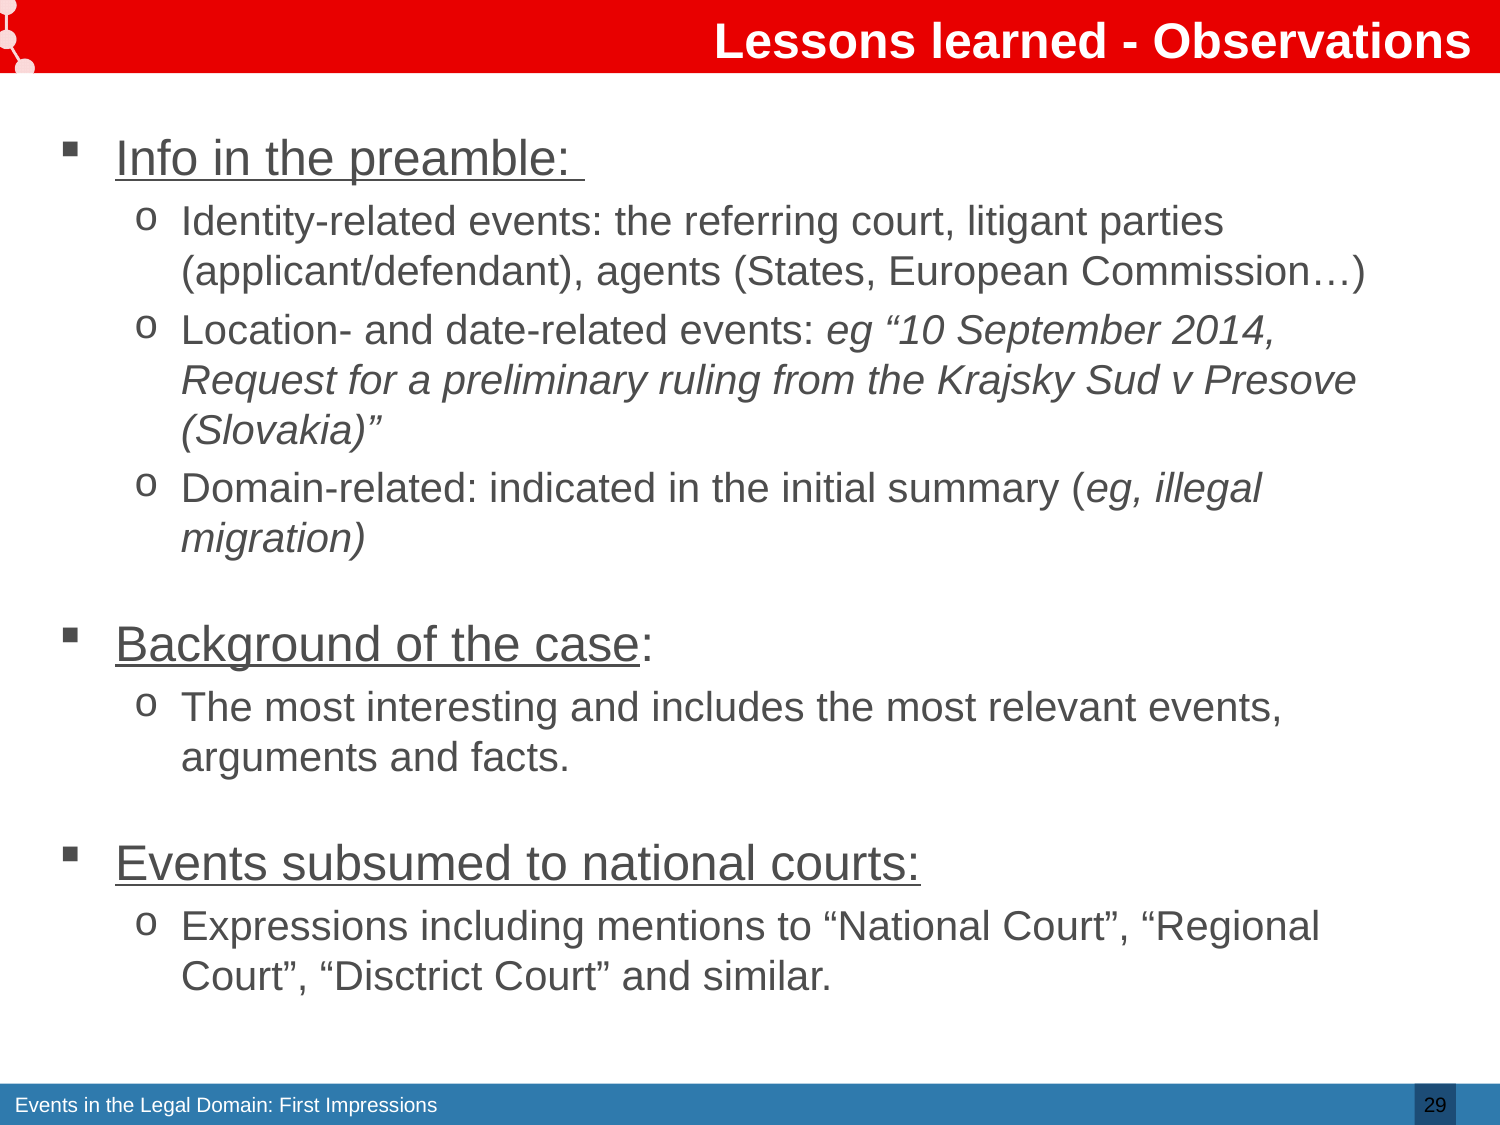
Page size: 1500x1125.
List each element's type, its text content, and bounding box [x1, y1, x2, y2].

list Info in the preamble: Identity-related events: the referring court, litigant parties (applicant/defendant), agents (States, European Commission…) Location- and date-related events: eg “10 September 2014, Request for a preliminary ruling from the Krajsky Sud v Presove (Slovakia)” Domain-related: indicated in the initial summary (eg, illegal migration) Background of the case: The most interesting and includes the most relevant events, arguments and facts. Events subsumed to national courts: Expressions including mentions to “National Court”, “Regional Court”, “Disctrict Court” and similar. [43, 118, 1457, 1038]
slide_number 29 [1414, 1083, 1457, 1125]
title Lessons learned - Observations [212, 13, 1488, 64]
